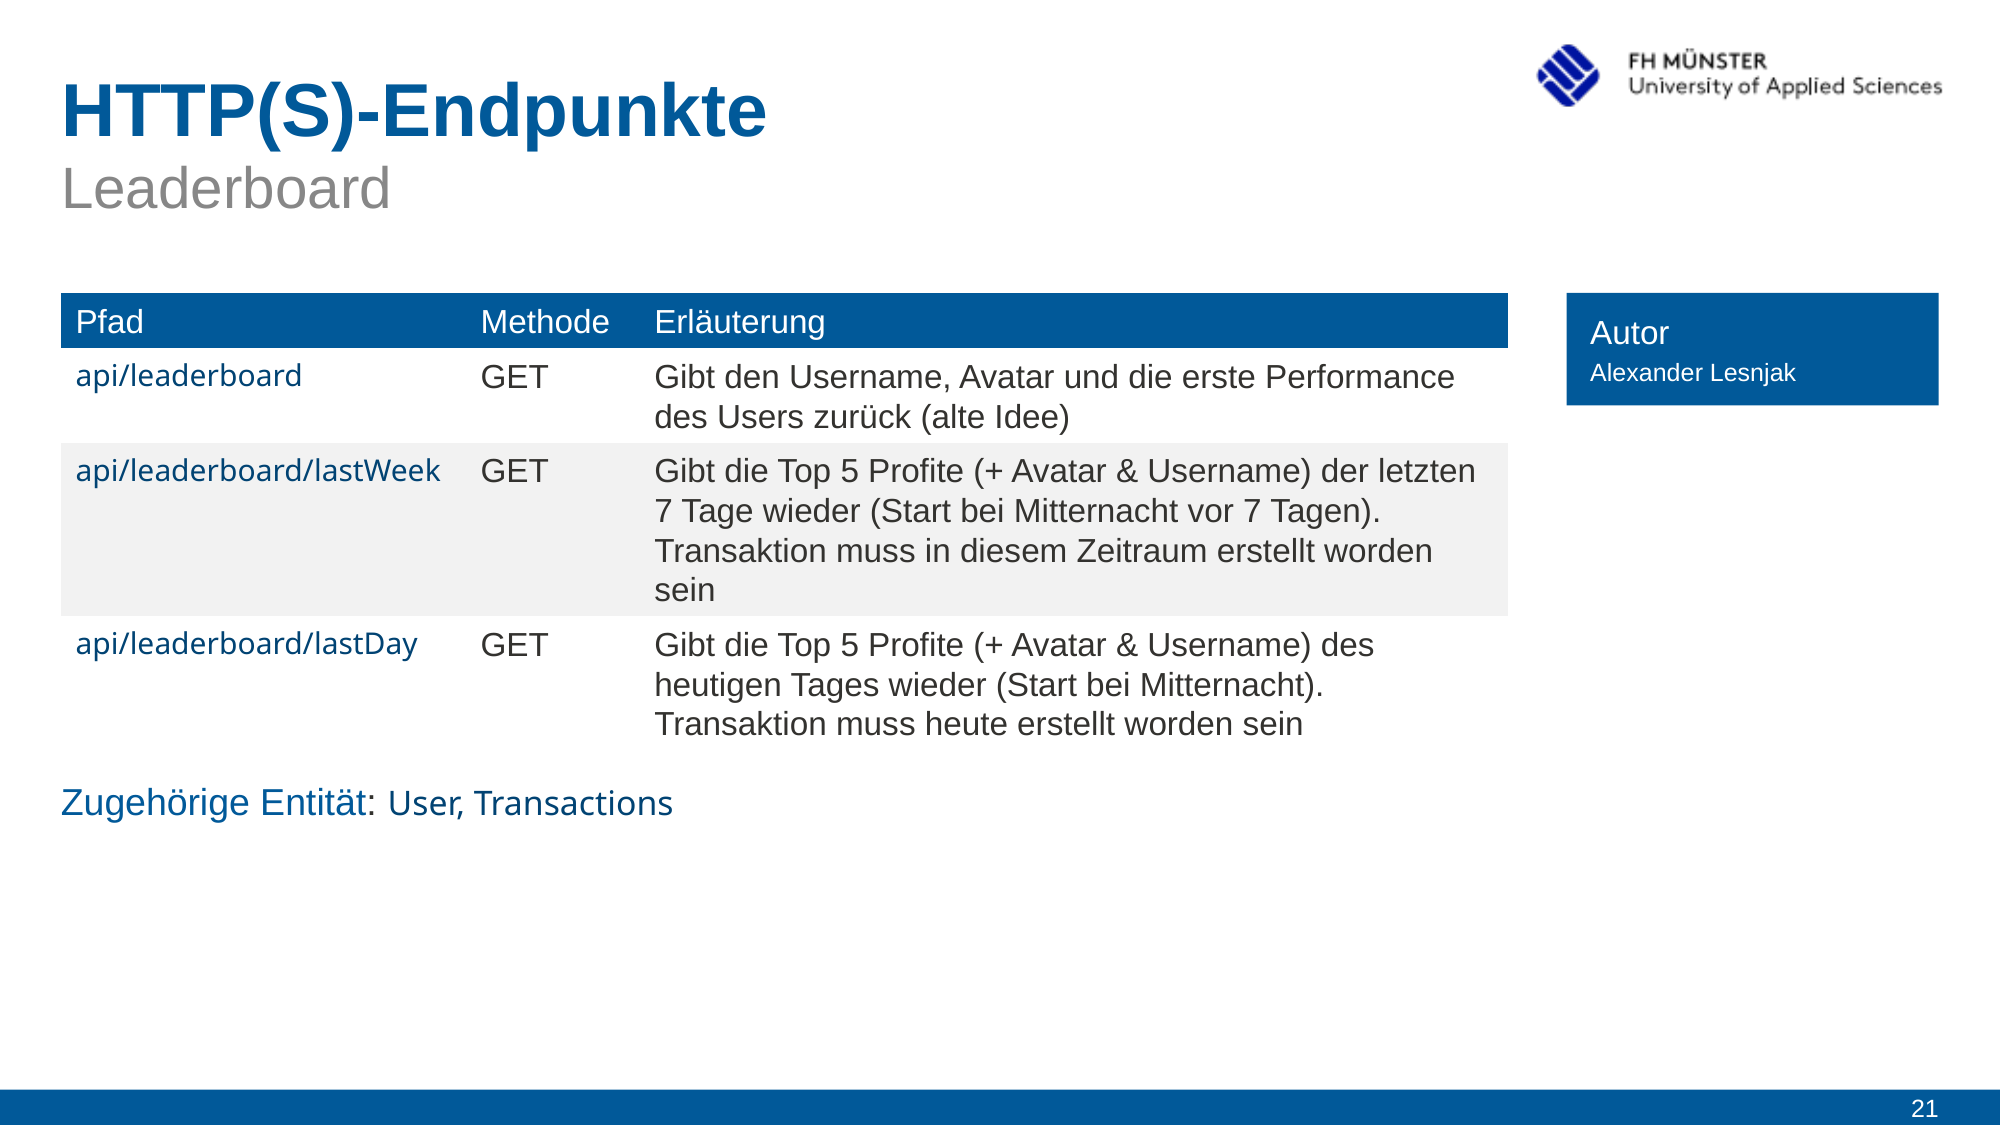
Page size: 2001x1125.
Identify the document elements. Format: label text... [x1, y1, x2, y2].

table_header Erläuterung [640, 293, 1508, 348]
table_cell GET [466, 348, 640, 443]
text_box [1566, 292, 1939, 406]
table_header Methode [466, 293, 640, 348]
table_header Pfad [61, 293, 466, 348]
table_cell Gibt die Top 5 Profite (+ Avatar & Username) der letzten 7 Tage wieder (Start bei Mitternacht vor 7 Tagen). Transaktion muss in diesem Zeitraum erstellt worden sein [640, 443, 1508, 616]
title HTTP(S)-Endpunkte [60, 61, 1508, 143]
text_box Zugehörige Entität: User, Transactions [60, 777, 1508, 824]
table_cell Gibt die Top 5 Profite (+ Avatar & Username) des heutigen Tages wieder (Start bei Mitternacht). Transaktion muss heute erstellt worden sein [640, 616, 1508, 751]
table_cell api/leaderboard/lastWeek [61, 443, 466, 616]
table_cell api/leaderboard [61, 348, 466, 443]
text_box Alexander Lesnjak [1590, 356, 1916, 387]
table_cell GET [466, 443, 640, 616]
table_cell GET [466, 616, 640, 751]
table_cell api/leaderboard/lastDay [61, 616, 466, 751]
text_box Autor [1590, 311, 1916, 352]
table_cell Gibt den Username, Avatar und die erste Performance des Users zurück (alte Idee) [640, 348, 1508, 443]
list Leaderboard [60, 143, 1508, 226]
